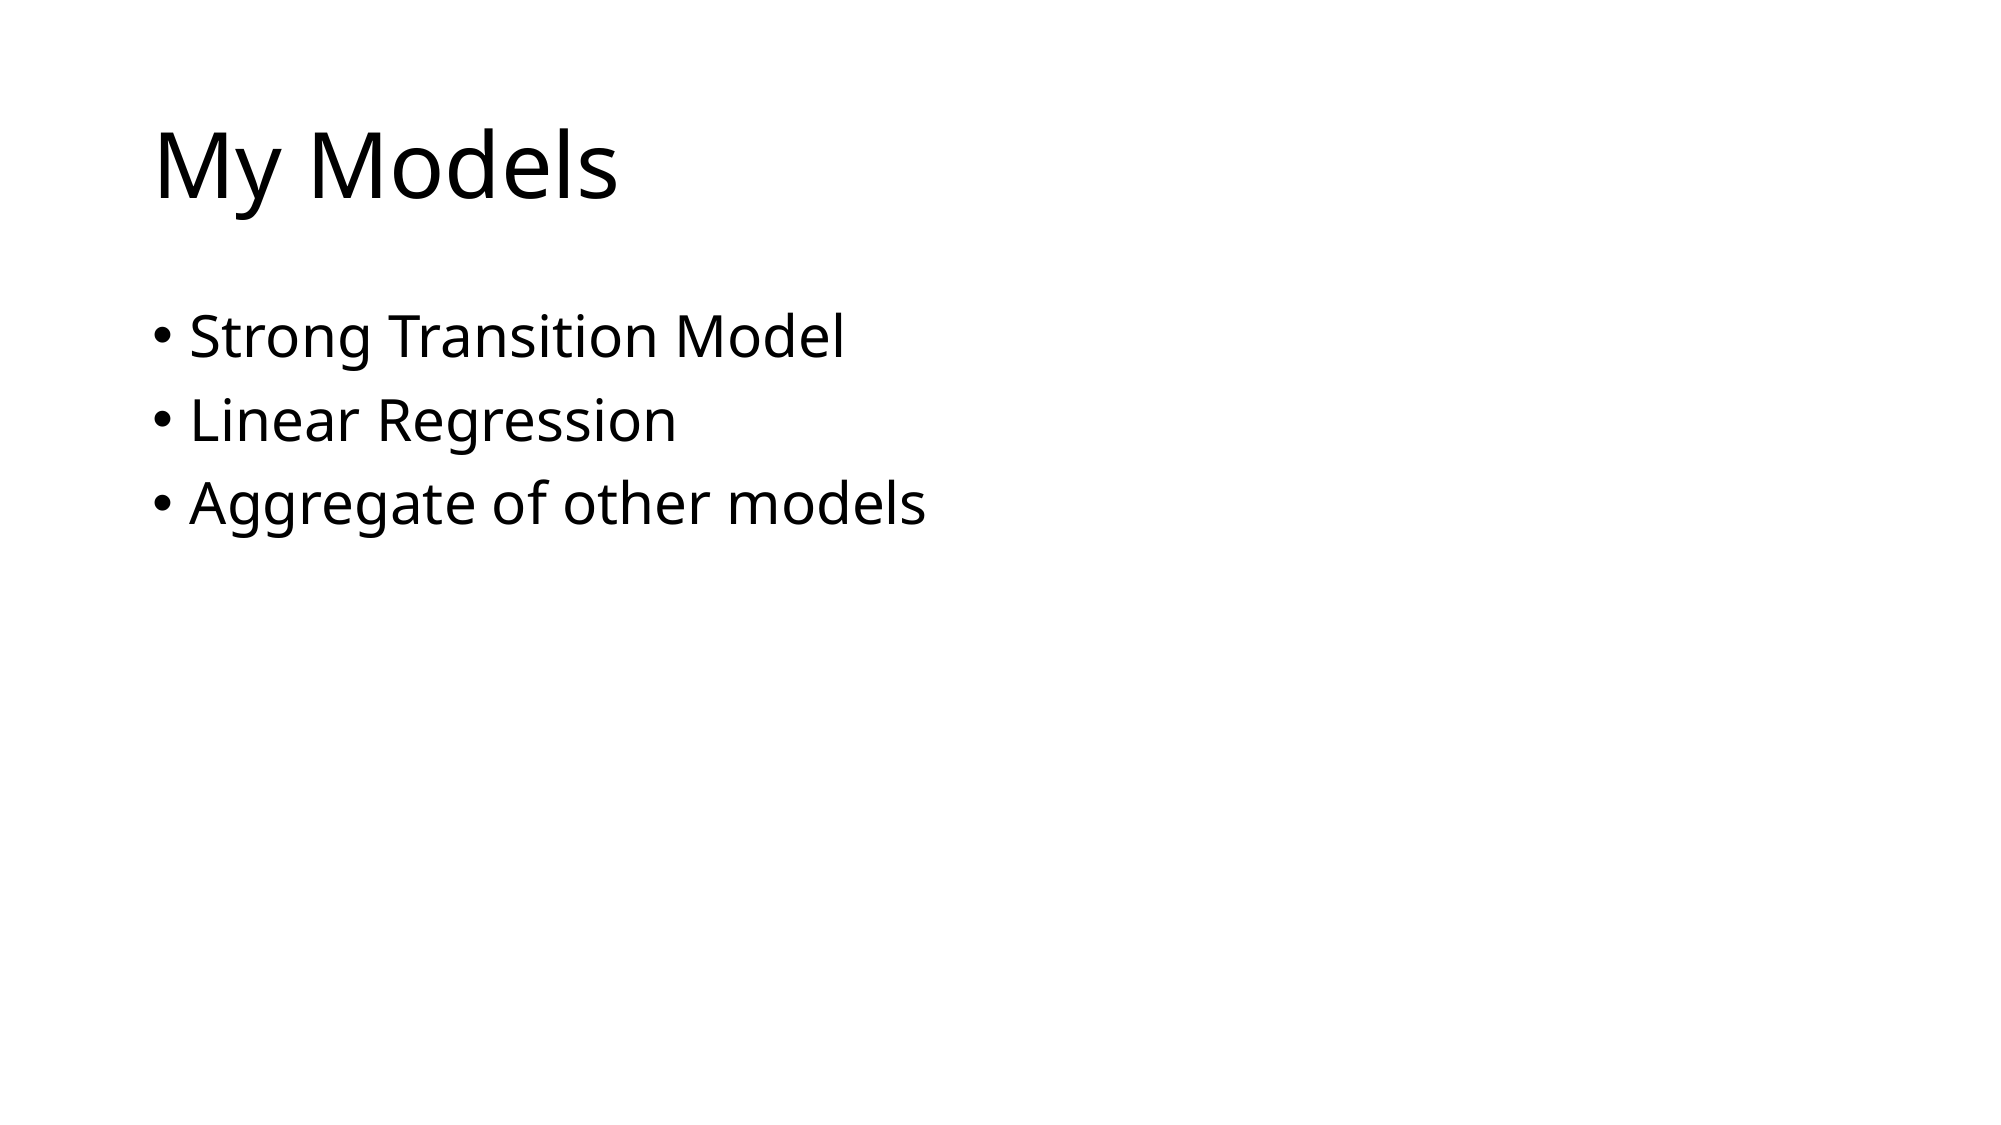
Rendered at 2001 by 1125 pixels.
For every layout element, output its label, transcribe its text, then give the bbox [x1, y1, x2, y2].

list Strong Transition Model Linear Regression Aggregate of other models [137, 299, 1863, 1014]
title My Models [137, 59, 1863, 278]
